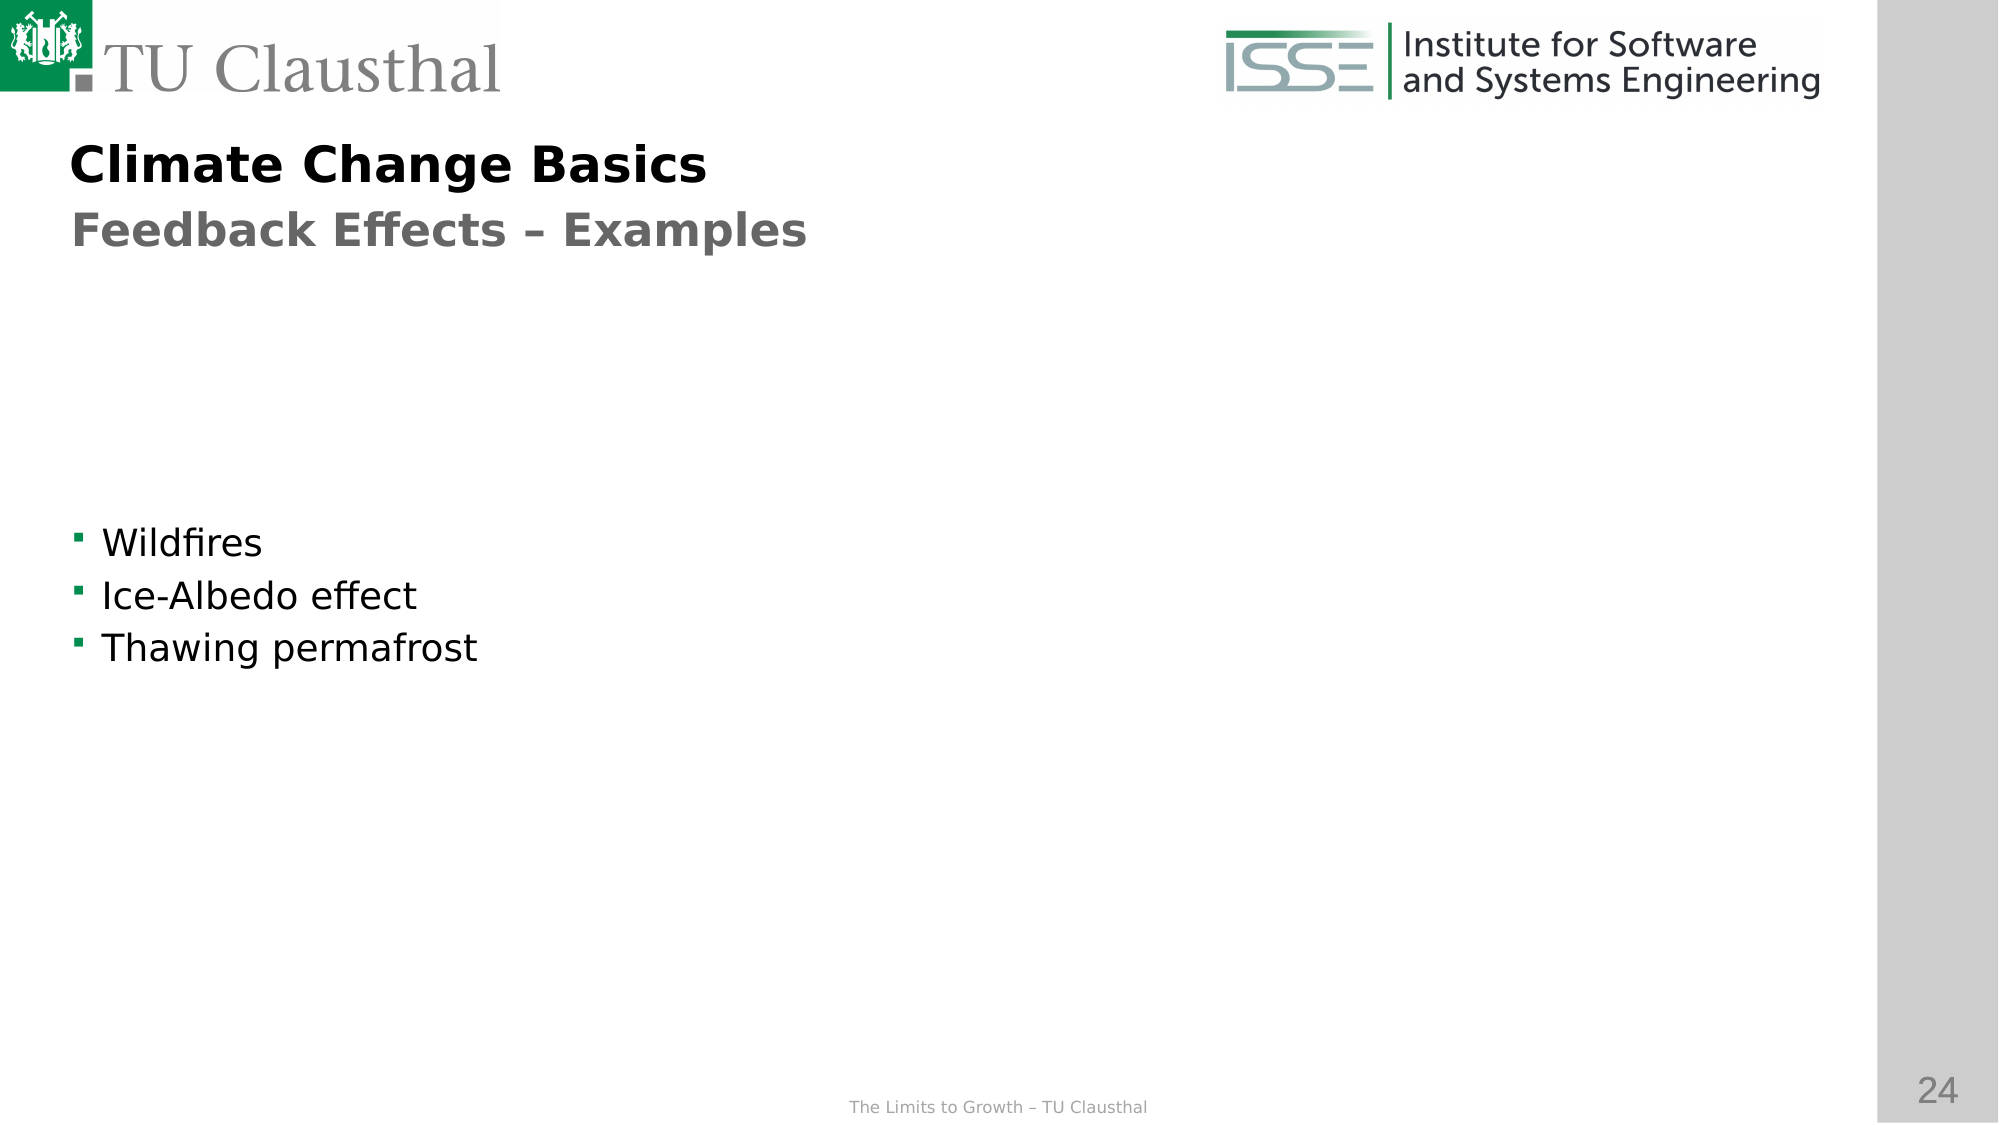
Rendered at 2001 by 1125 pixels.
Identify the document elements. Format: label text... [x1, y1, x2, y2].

picture [1218, 22, 1825, 106]
text_box Climate Change Basics [54, 125, 1817, 206]
picture [0, 0, 500, 92]
text_box Wildfires Ice-Albedo effect Thawing permafrost Warming ocean → collapse of the Gulf Stream [54, 207, 1817, 1033]
text_box Feedback Effects – Examples [70, 188, 1769, 269]
